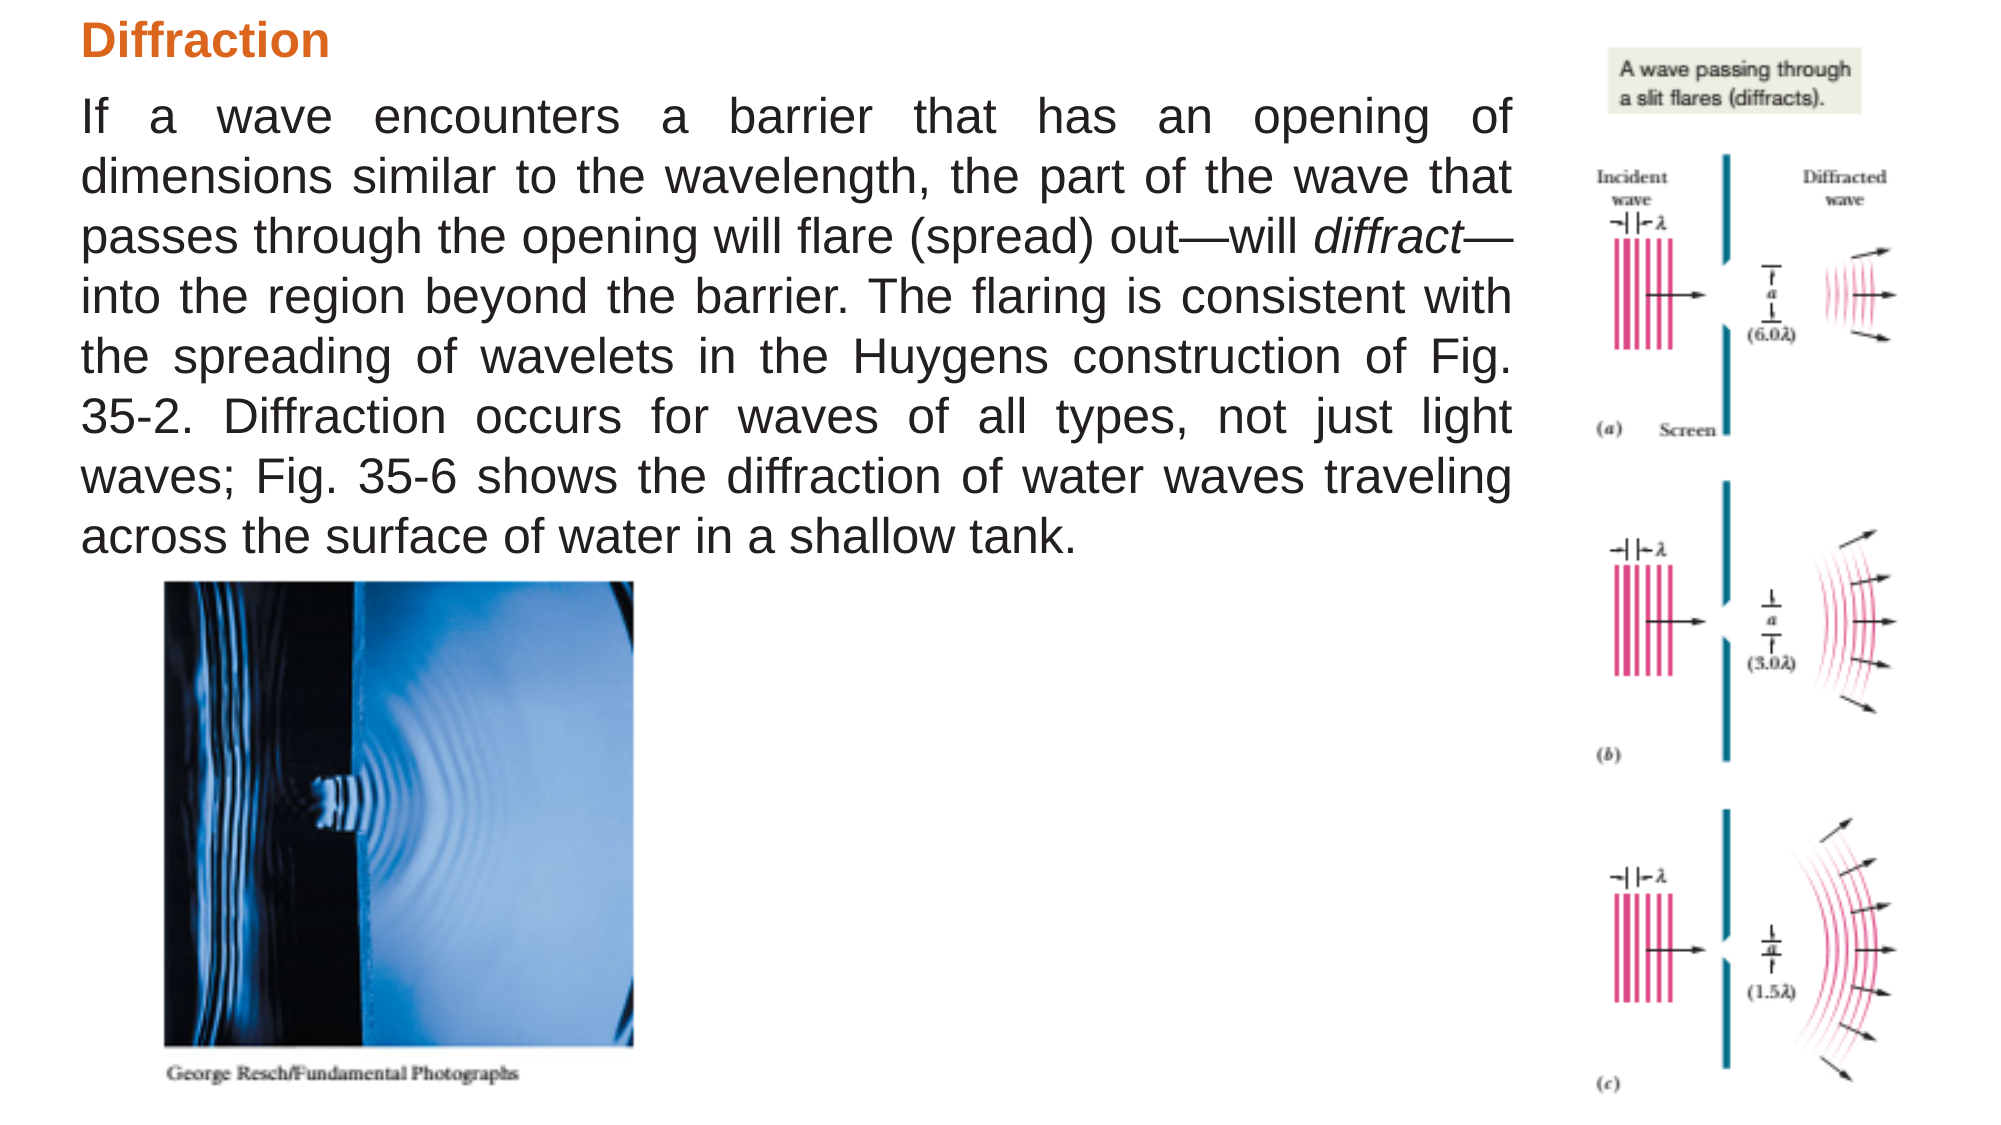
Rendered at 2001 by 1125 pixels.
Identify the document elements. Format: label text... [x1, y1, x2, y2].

picture [151, 564, 663, 1099]
text_box Diffraction [65, 0, 482, 75]
text_box If a wave encounters a barrier that has an opening of dimensions similar to the wavelength, the part of the wave that passes through the opening will flare (spread) out—will diffract—into the region beyond the barrier. The flaring is consistent with the spreading of wavelets in the Huygens construction of Fig. 35-2. Diffraction occurs for waves of all types, not just light waves; Fig. 35-6 shows the diffraction of water waves traveling across the surface of water in a shallow tank. [65, 75, 1529, 571]
picture [1593, 37, 1909, 1103]
